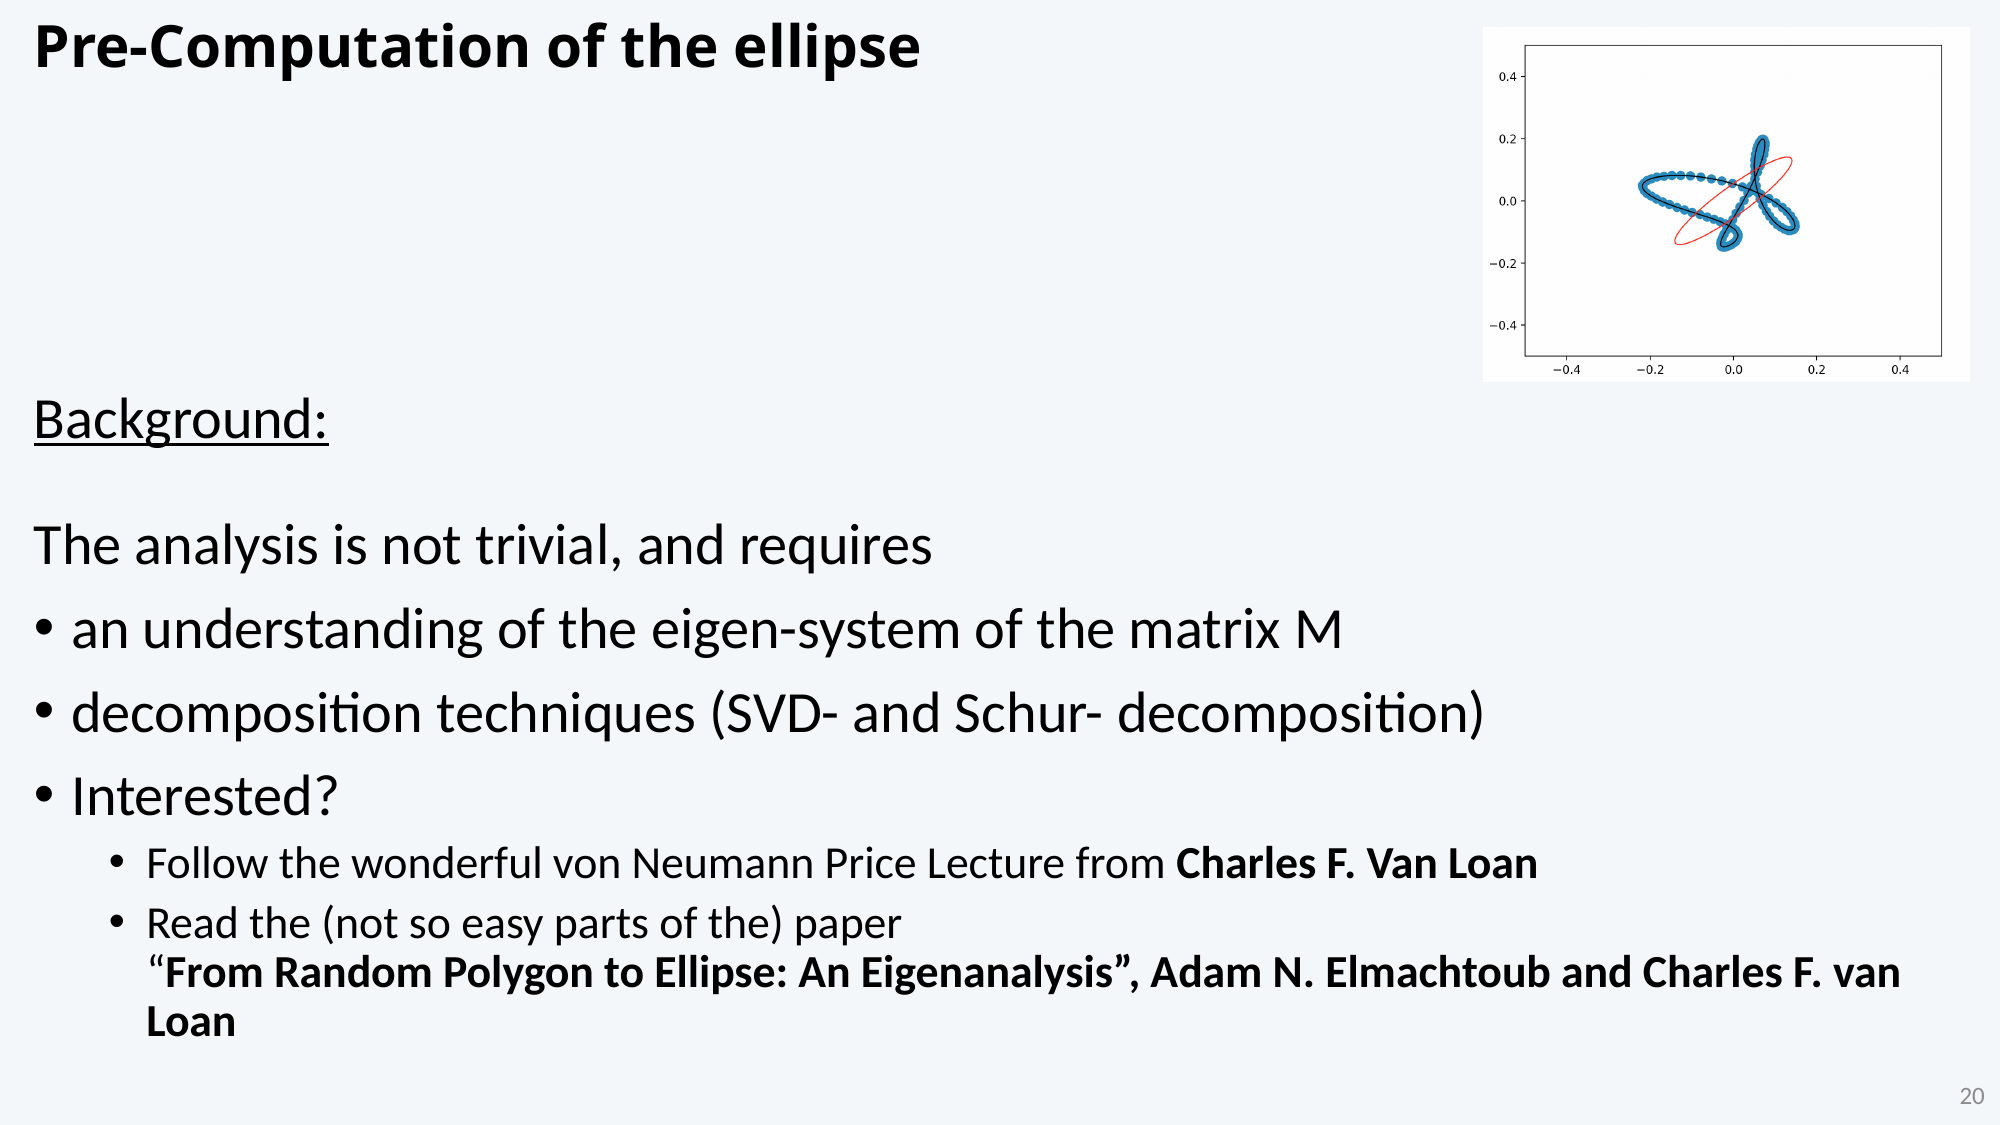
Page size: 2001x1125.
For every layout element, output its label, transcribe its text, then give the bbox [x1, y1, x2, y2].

picture [1483, 27, 1970, 382]
list Background: The analysis is not trivial, and requires an understanding of the eigen-system of the matrix M decomposition techniques (SVD- and Schur- decomposition) Interested? Follow the wonderful von Neumann Price Lecture from Charles F. Van Loan Read the (not so easy parts of the) paper “From Random Polygon to Ellipse: An Eigenanalysis”, Adam N. Elmachtoub and Charles F. van Loan [18, 381, 1933, 1096]
slide_number 20 [1550, 1065, 2000, 1125]
title Pre-Computation of the ellipse [18, 0, 1744, 157]
